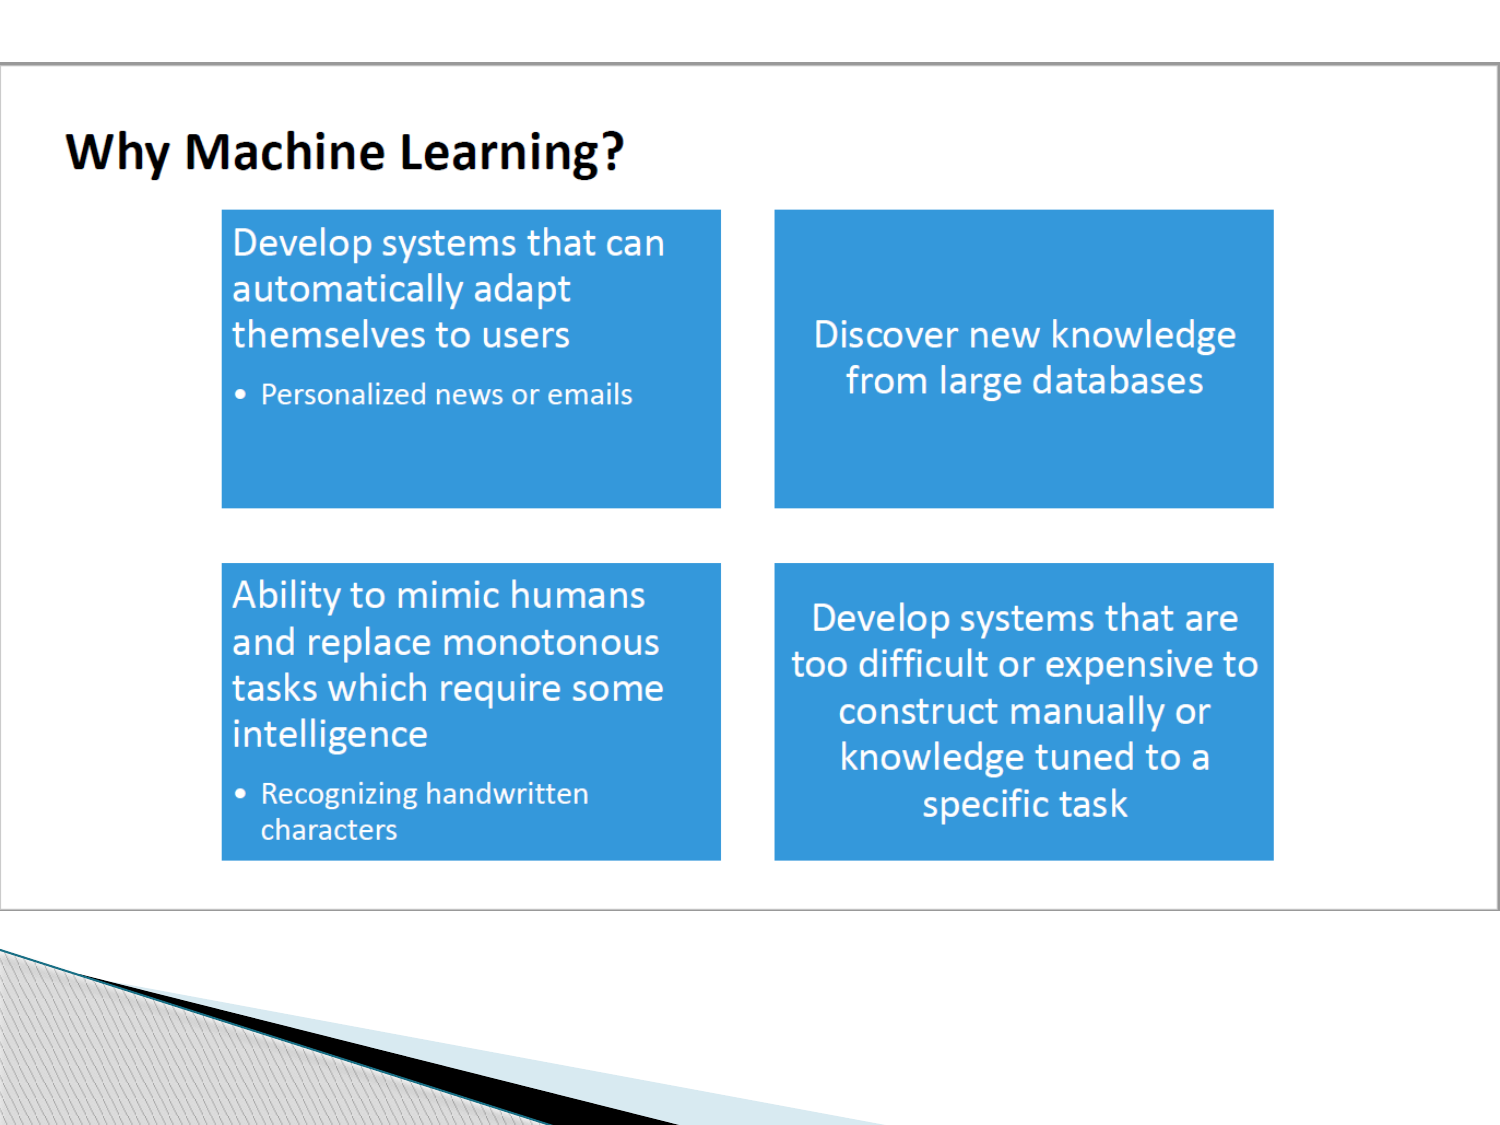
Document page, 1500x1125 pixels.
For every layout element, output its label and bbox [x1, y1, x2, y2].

picture [0, 62, 1500, 911]
